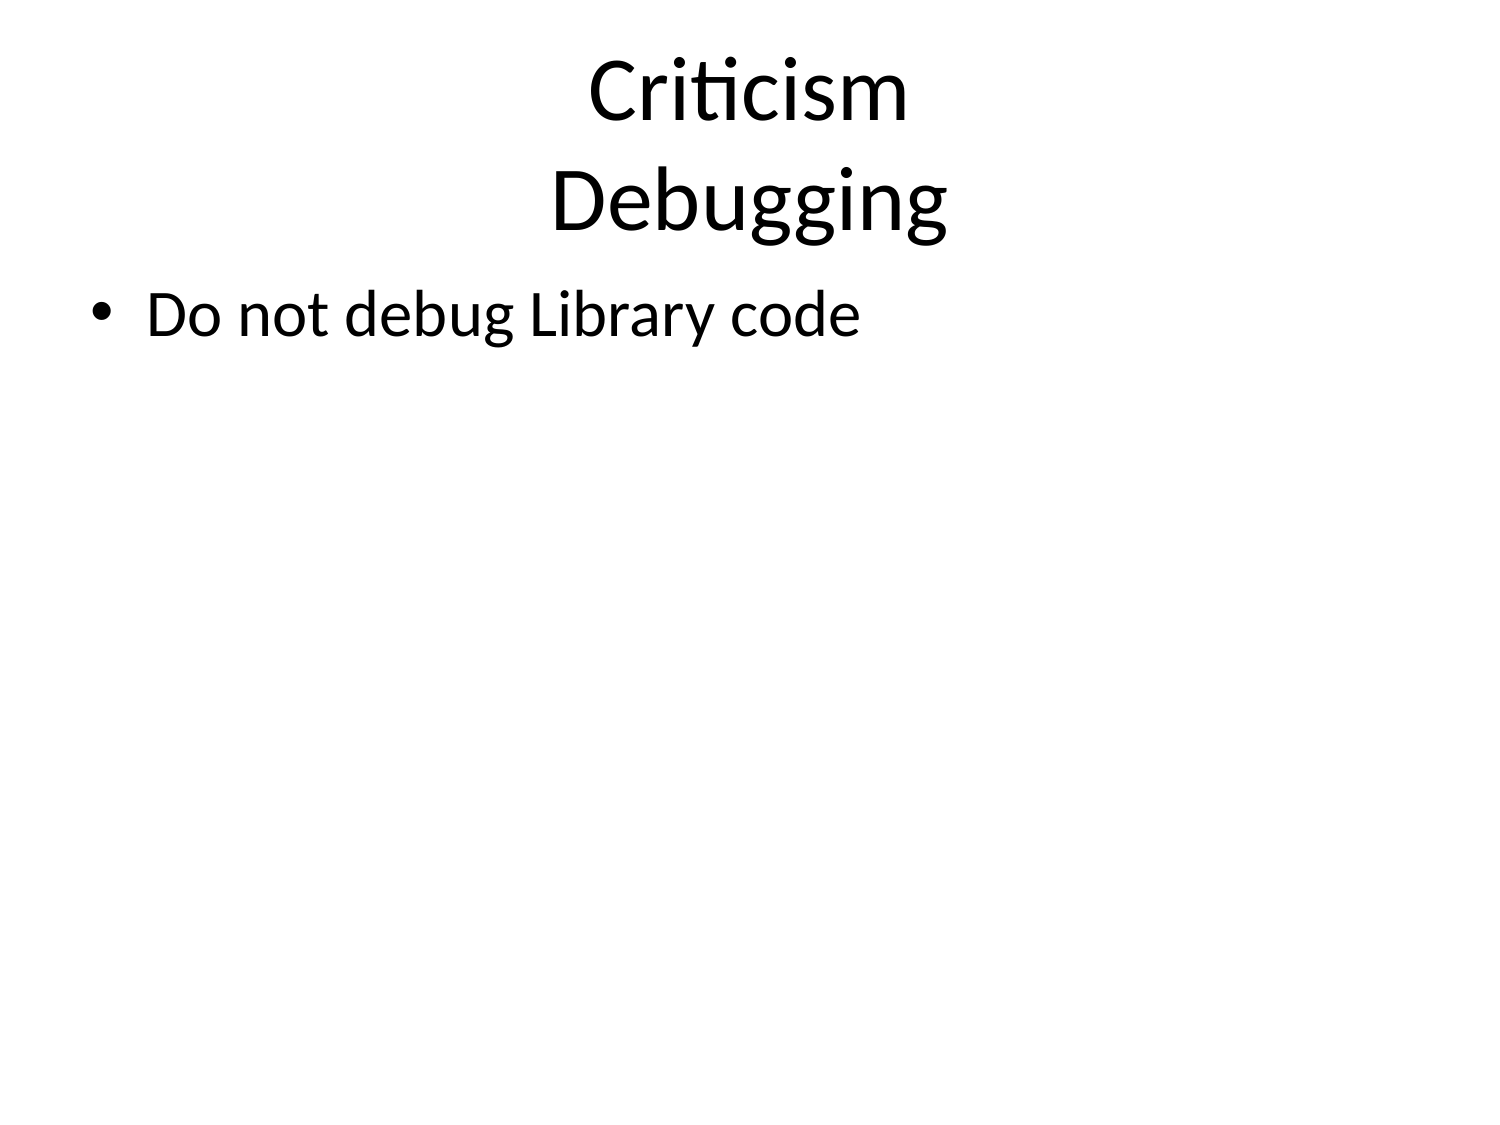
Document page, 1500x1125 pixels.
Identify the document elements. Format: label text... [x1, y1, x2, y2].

title Criticism Debugging [75, 45, 1425, 233]
list Do not debug Library code [75, 262, 1425, 1005]
